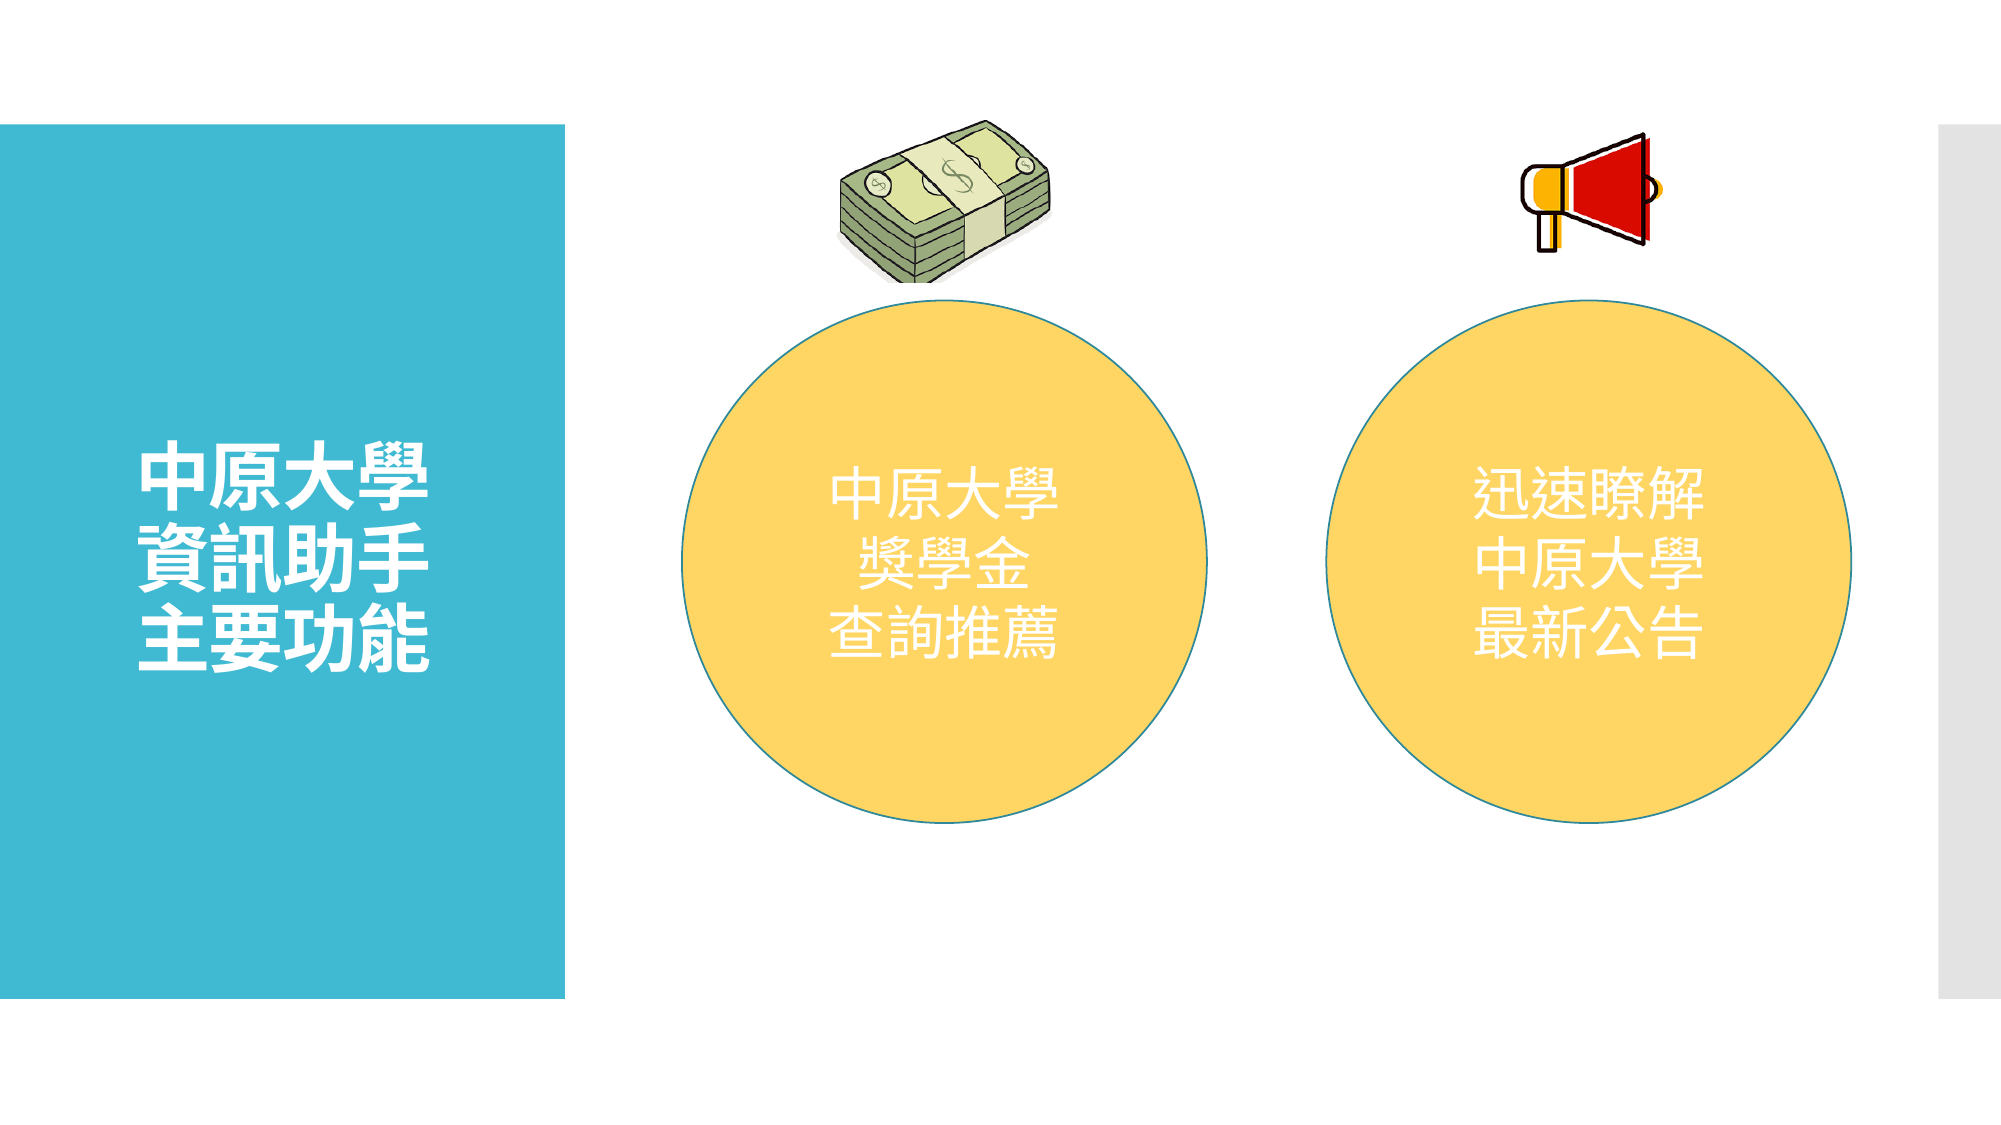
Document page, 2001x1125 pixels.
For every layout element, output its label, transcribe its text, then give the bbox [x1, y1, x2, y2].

title 中原大學 資訊助手 主要功能 [41, 184, 525, 940]
picture [836, 119, 1053, 283]
text_box 中原大學 獎學金 查詢推薦 [681, 299, 1208, 824]
text_box 迅速瞭解 中原大學 最新公告 [1325, 299, 1853, 824]
picture [1498, 101, 1680, 283]
